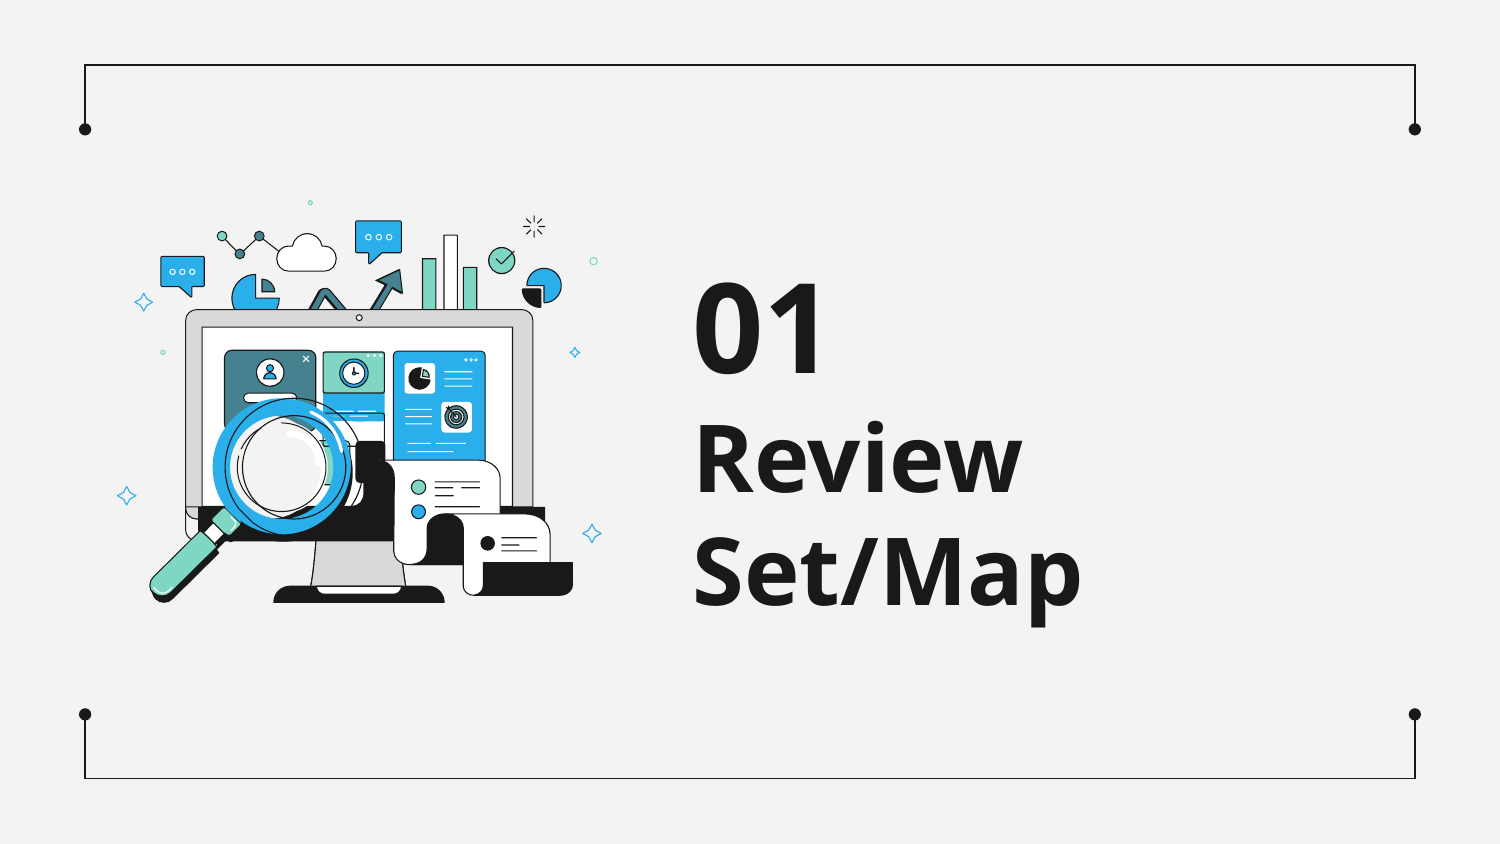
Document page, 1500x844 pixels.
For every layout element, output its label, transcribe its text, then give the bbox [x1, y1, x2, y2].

title 01 [677, 275, 1383, 414]
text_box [116, 199, 602, 605]
title Review Set/Map [677, 414, 1383, 522]
